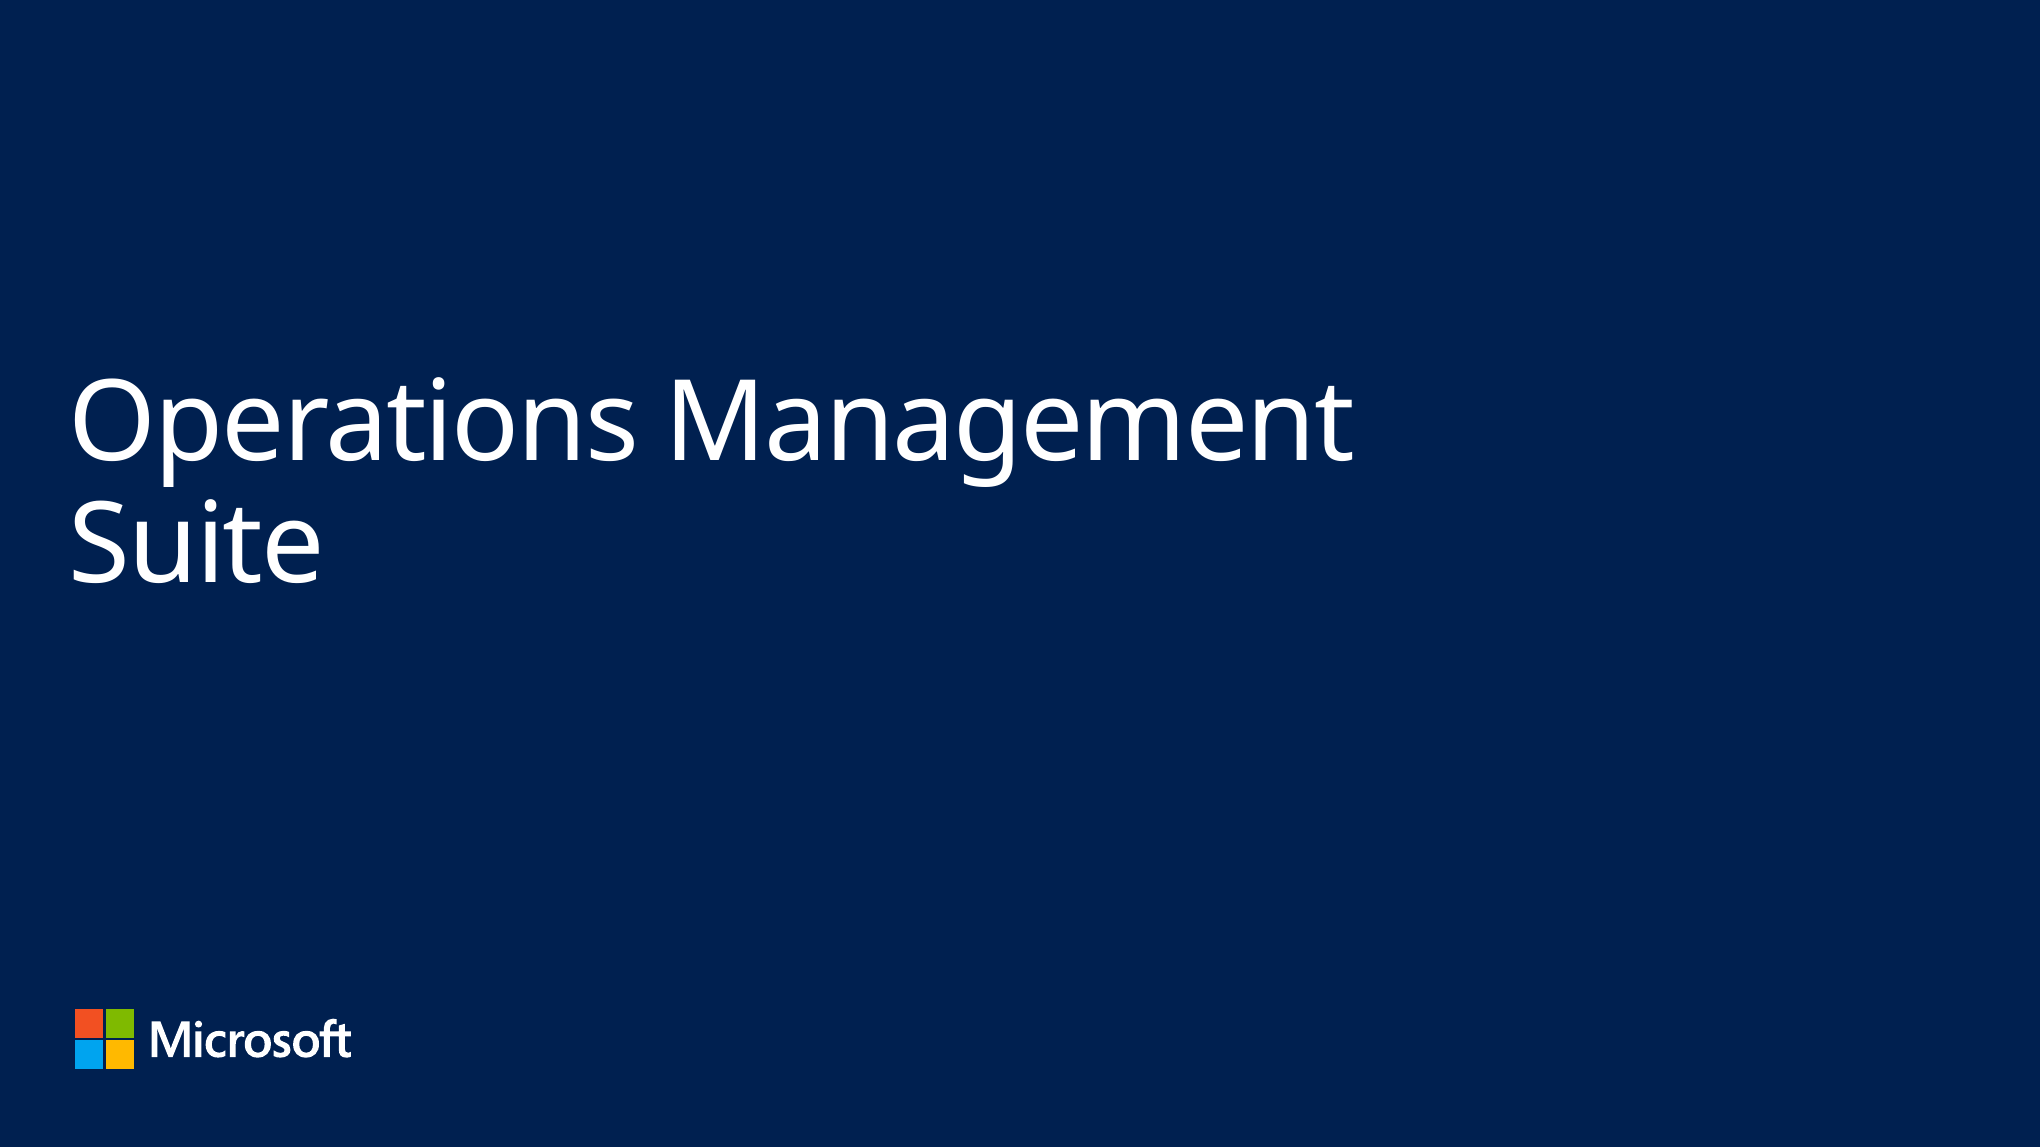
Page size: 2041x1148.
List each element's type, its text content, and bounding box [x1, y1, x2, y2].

title Operations Management Suite [45, 348, 1546, 649]
